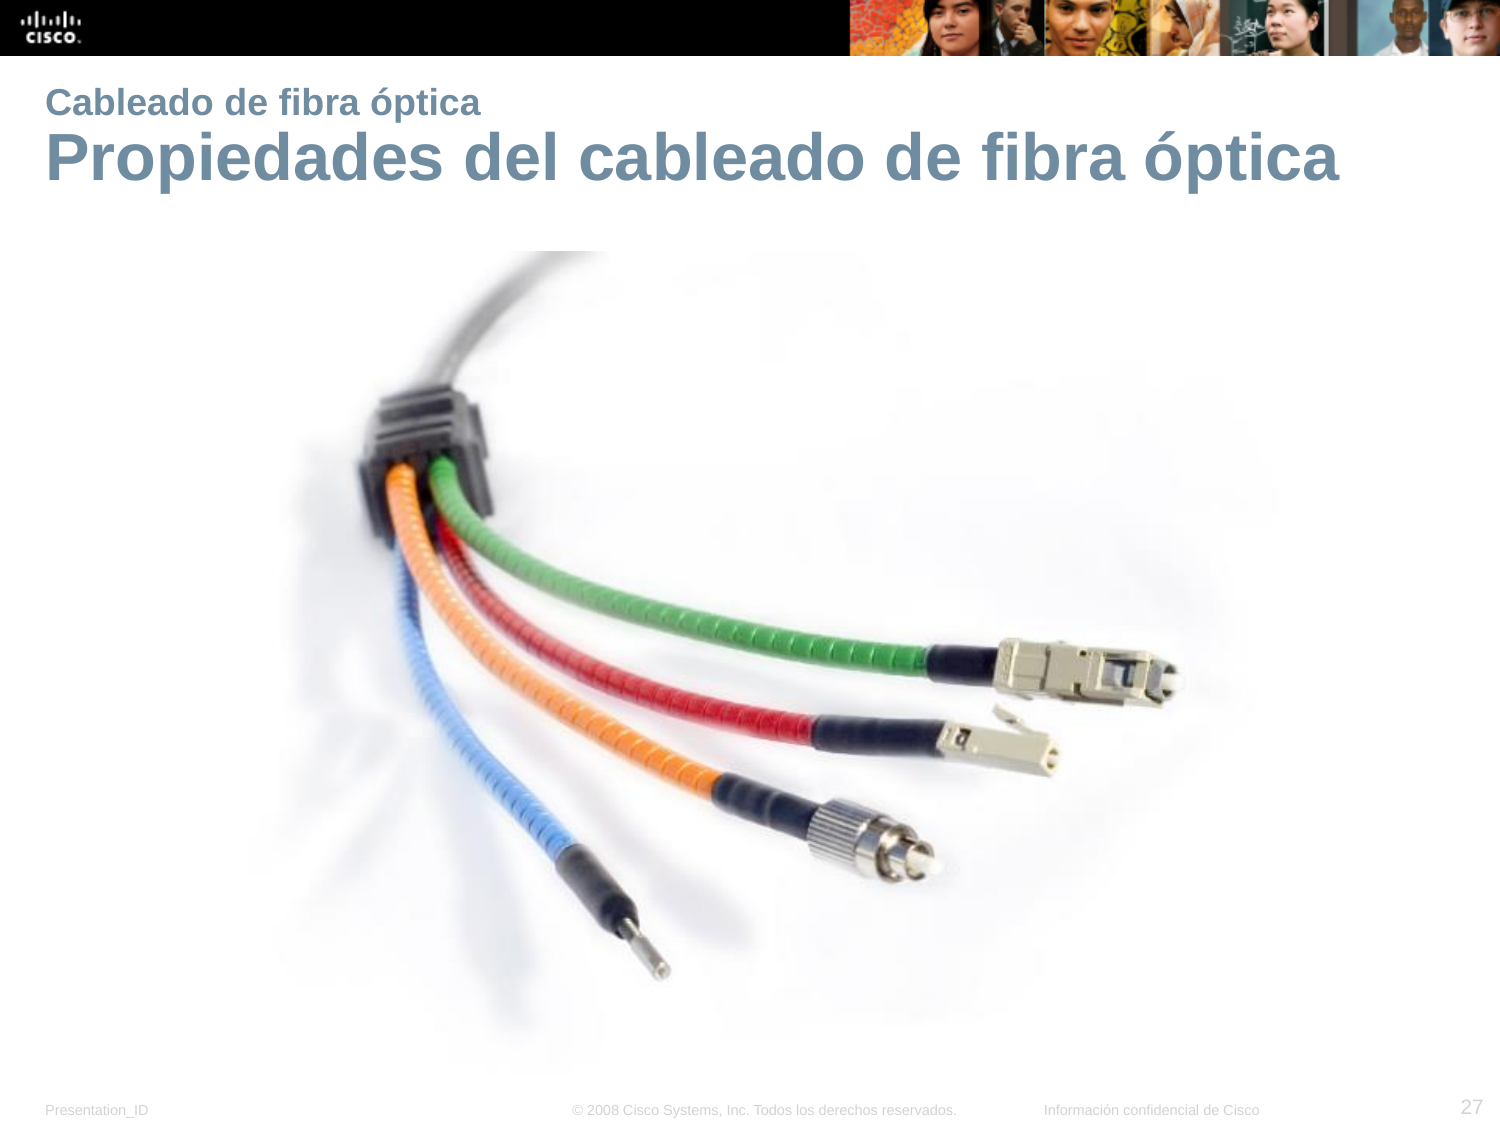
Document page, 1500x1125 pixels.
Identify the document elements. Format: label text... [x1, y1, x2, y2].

picture [59, 251, 1493, 1086]
picture [0, 0, 1500, 56]
title Cableado de fibra óptica Propiedades del cableado de fibra óptica [31, 64, 1471, 203]
